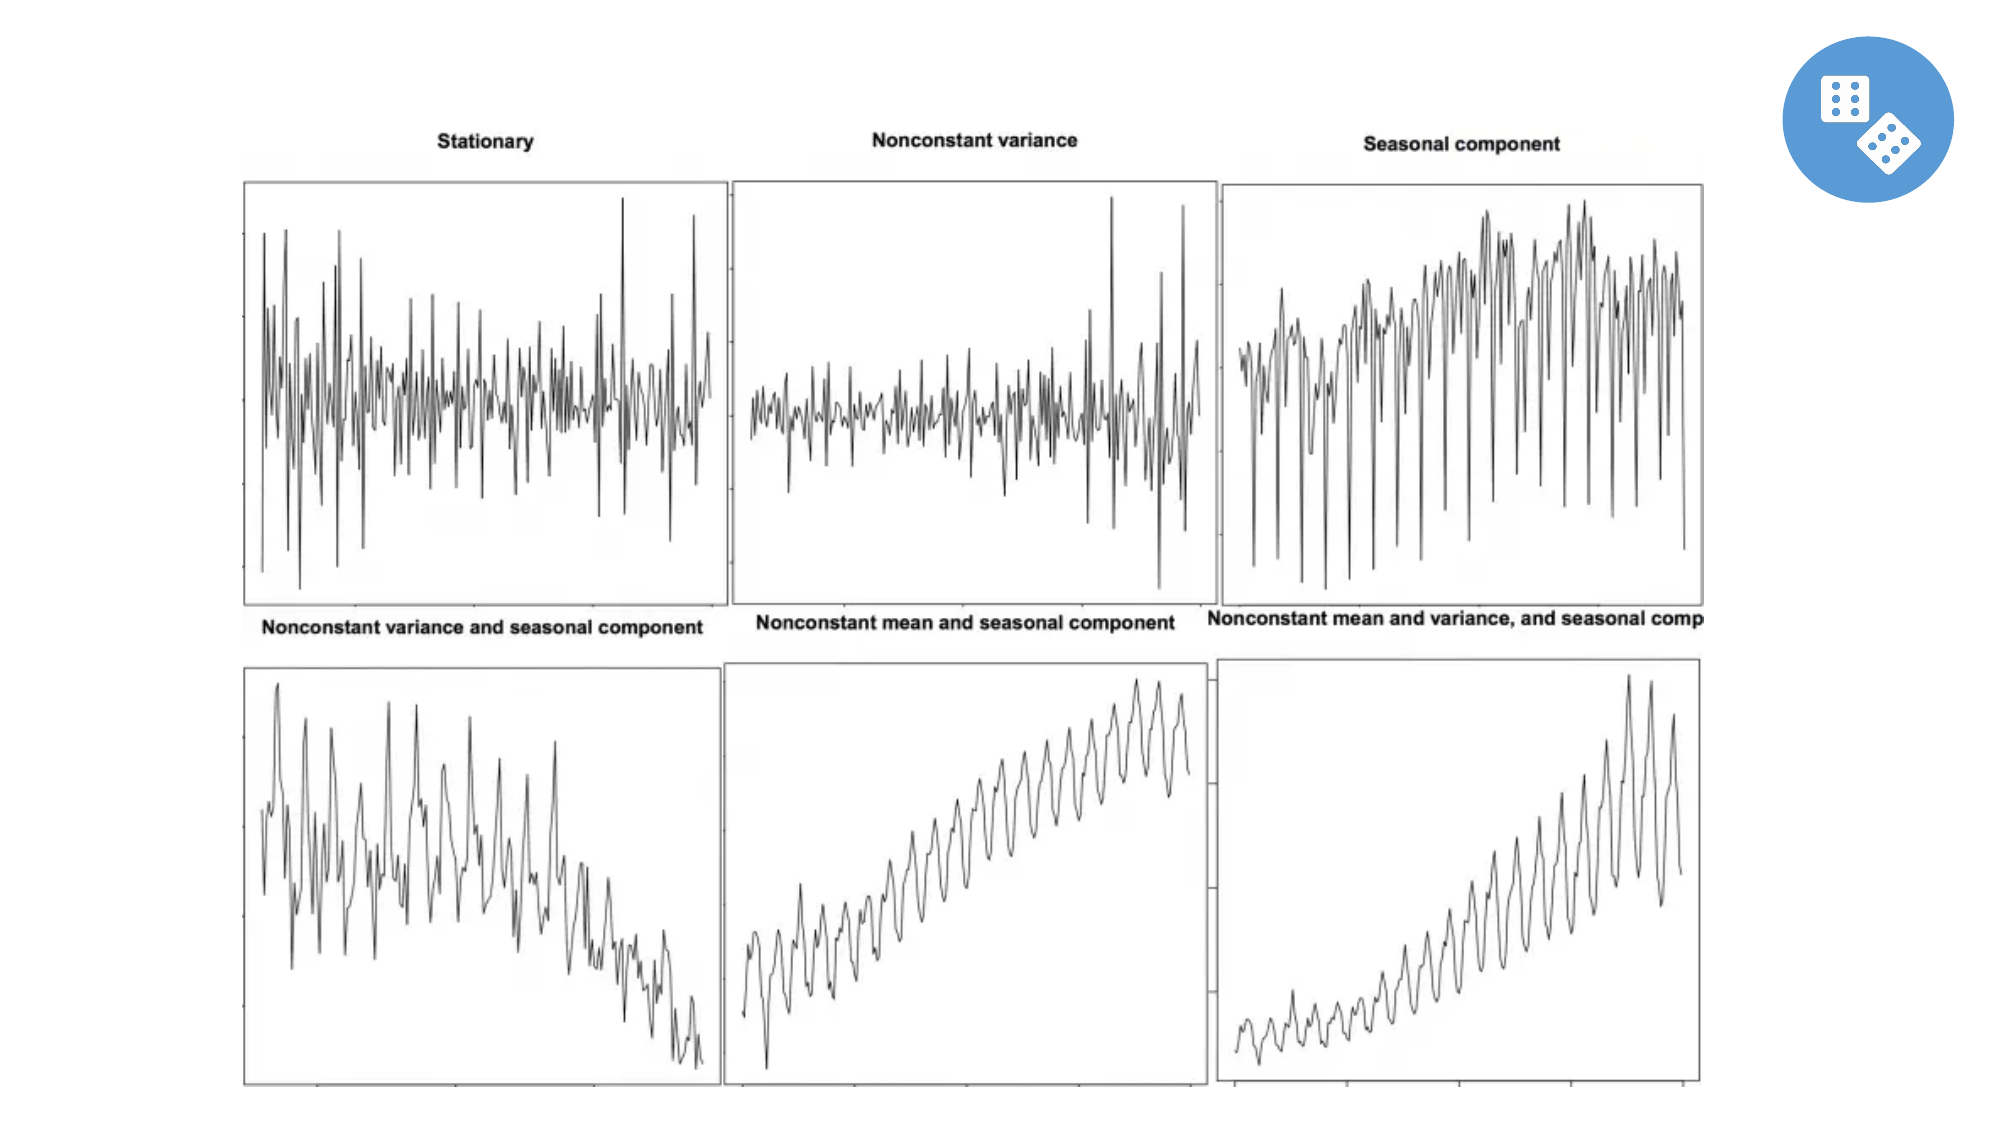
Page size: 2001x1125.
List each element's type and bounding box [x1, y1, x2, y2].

text_box [1782, 36, 1955, 203]
picture [242, 125, 1704, 1087]
